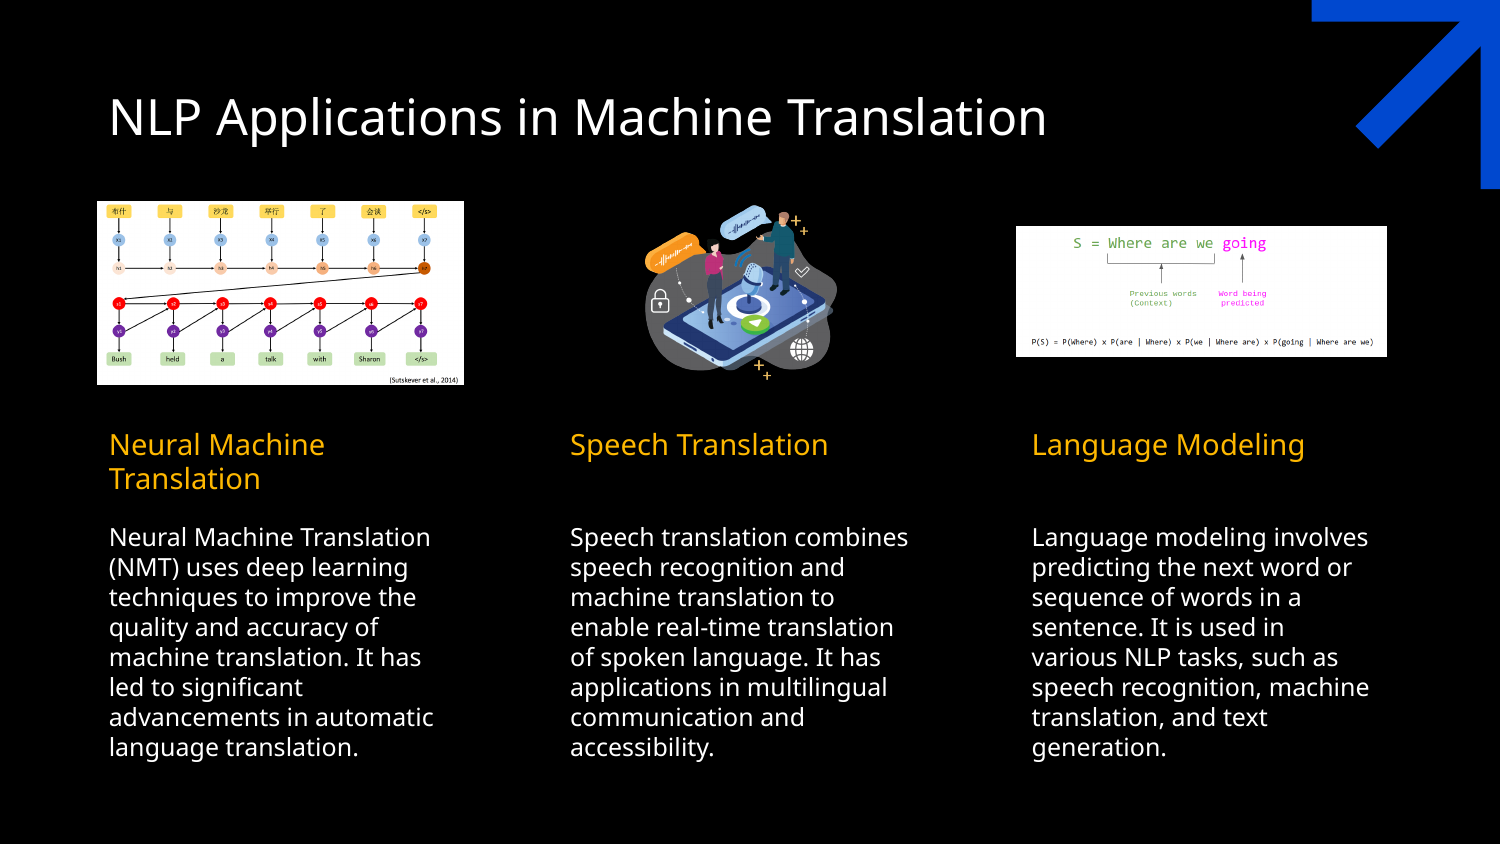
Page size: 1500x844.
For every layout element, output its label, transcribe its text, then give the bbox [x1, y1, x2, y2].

title NLP Applications in Machine Translation [93, 77, 1408, 154]
subtitle Language Modeling [1016, 410, 1387, 478]
picture [96, 201, 464, 385]
list Speech translation combines speech recognition and machine translation to enable real-time translation of spoken language. It has applications in multilingual communication and accessibility. [555, 506, 926, 796]
picture [1016, 226, 1387, 358]
list Neural Machine Translation (NMT) uses deep learning techniques to improve the quality and accuracy of machine translation. It has led to significant advancements in automatic language translation. [93, 506, 464, 796]
subtitle Neural Machine Translation [93, 410, 464, 478]
picture [638, 201, 844, 385]
subtitle Speech Translation [555, 410, 926, 478]
list Language modeling involves predicting the next word or sequence of words in a sentence. It is used in various NLP tasks, such as speech recognition, machine translation, and text generation. [1016, 506, 1387, 796]
